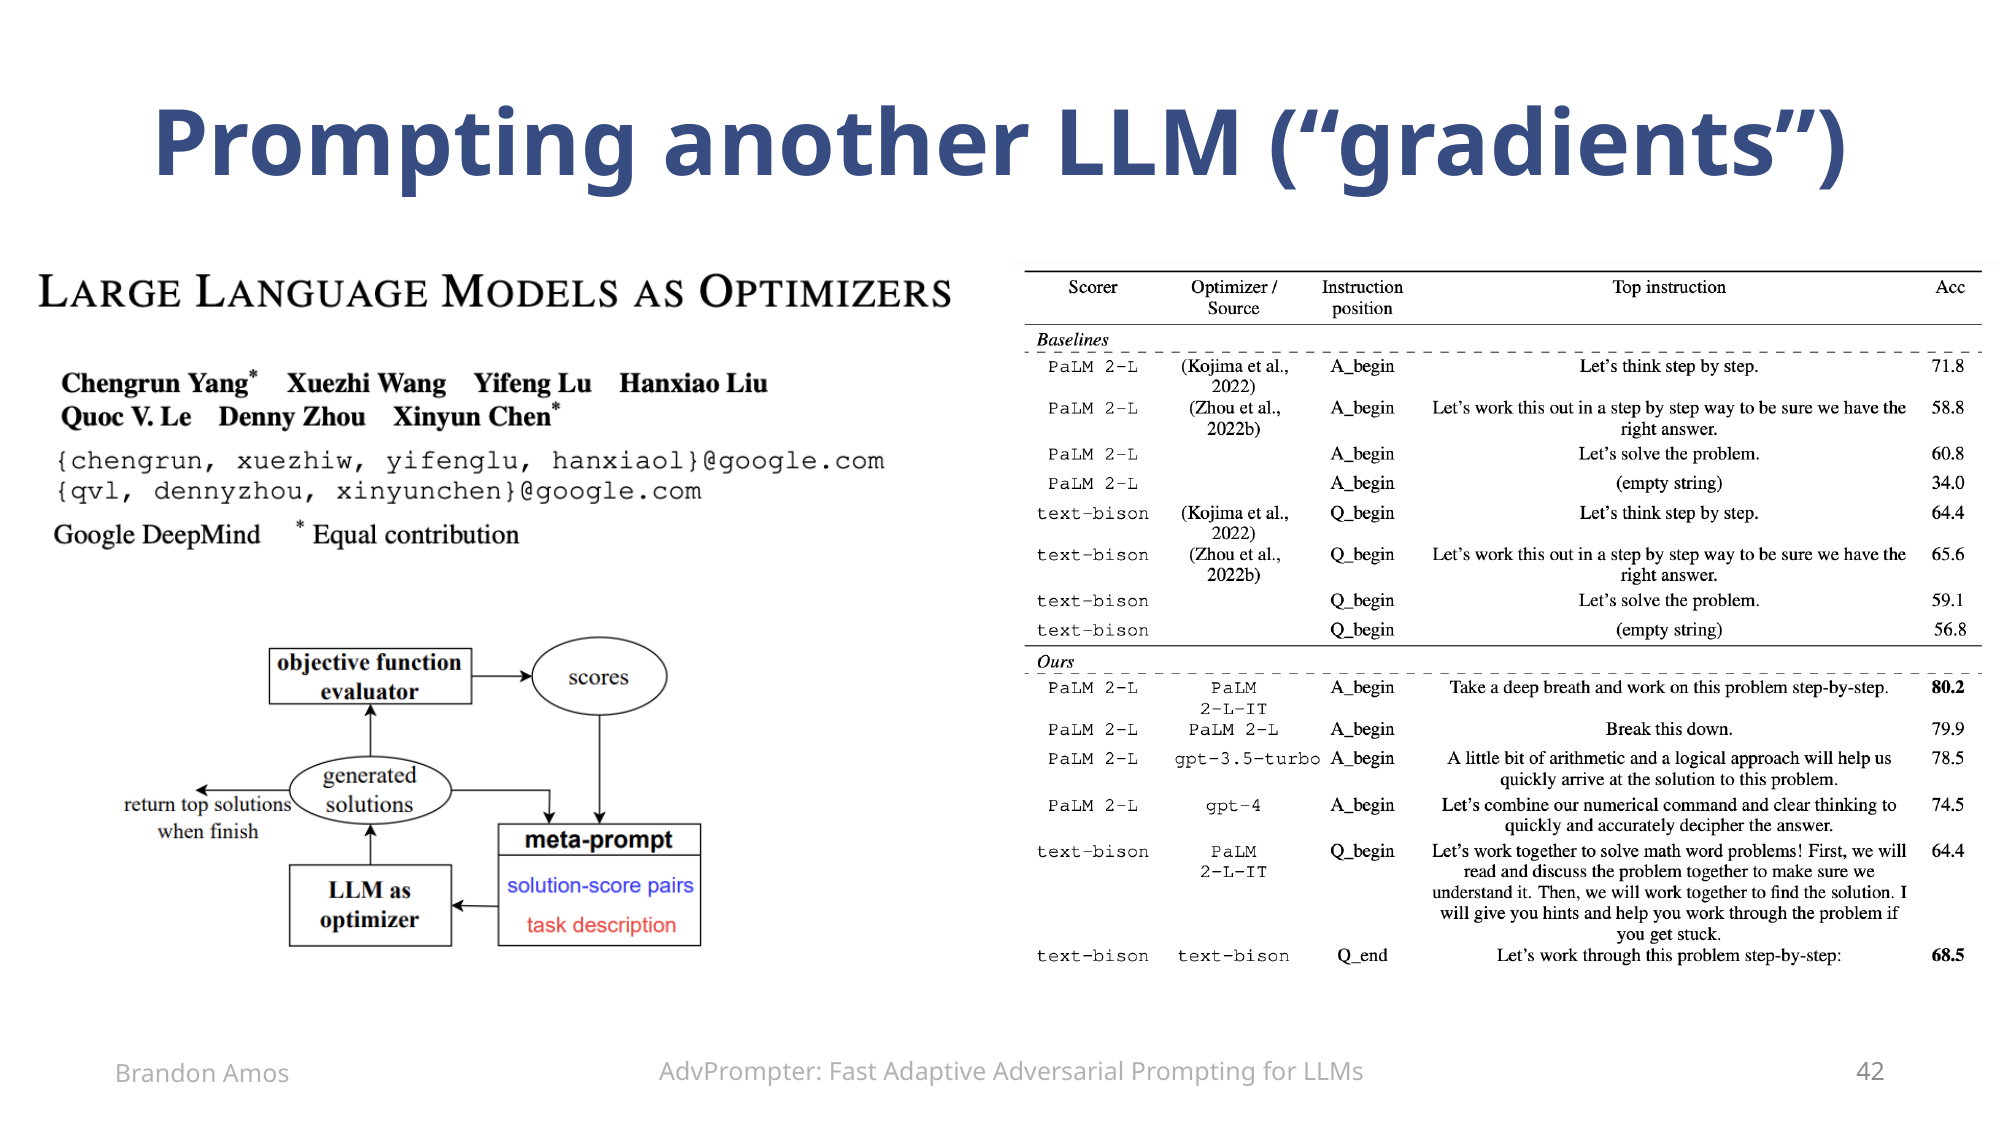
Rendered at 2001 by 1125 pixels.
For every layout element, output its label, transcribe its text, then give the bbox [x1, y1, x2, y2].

slide_number Brandon Amos [99, 1042, 567, 1103]
picture [1011, 262, 2000, 975]
title Prompting another LLM (“gradients”) [99, 45, 1900, 233]
footer AdvPrompter: Fast Adaptive Adversarial Prompting for LLMs [590, 1042, 1433, 1103]
slide_number 42 [1433, 1042, 1900, 1103]
picture [0, 243, 999, 970]
